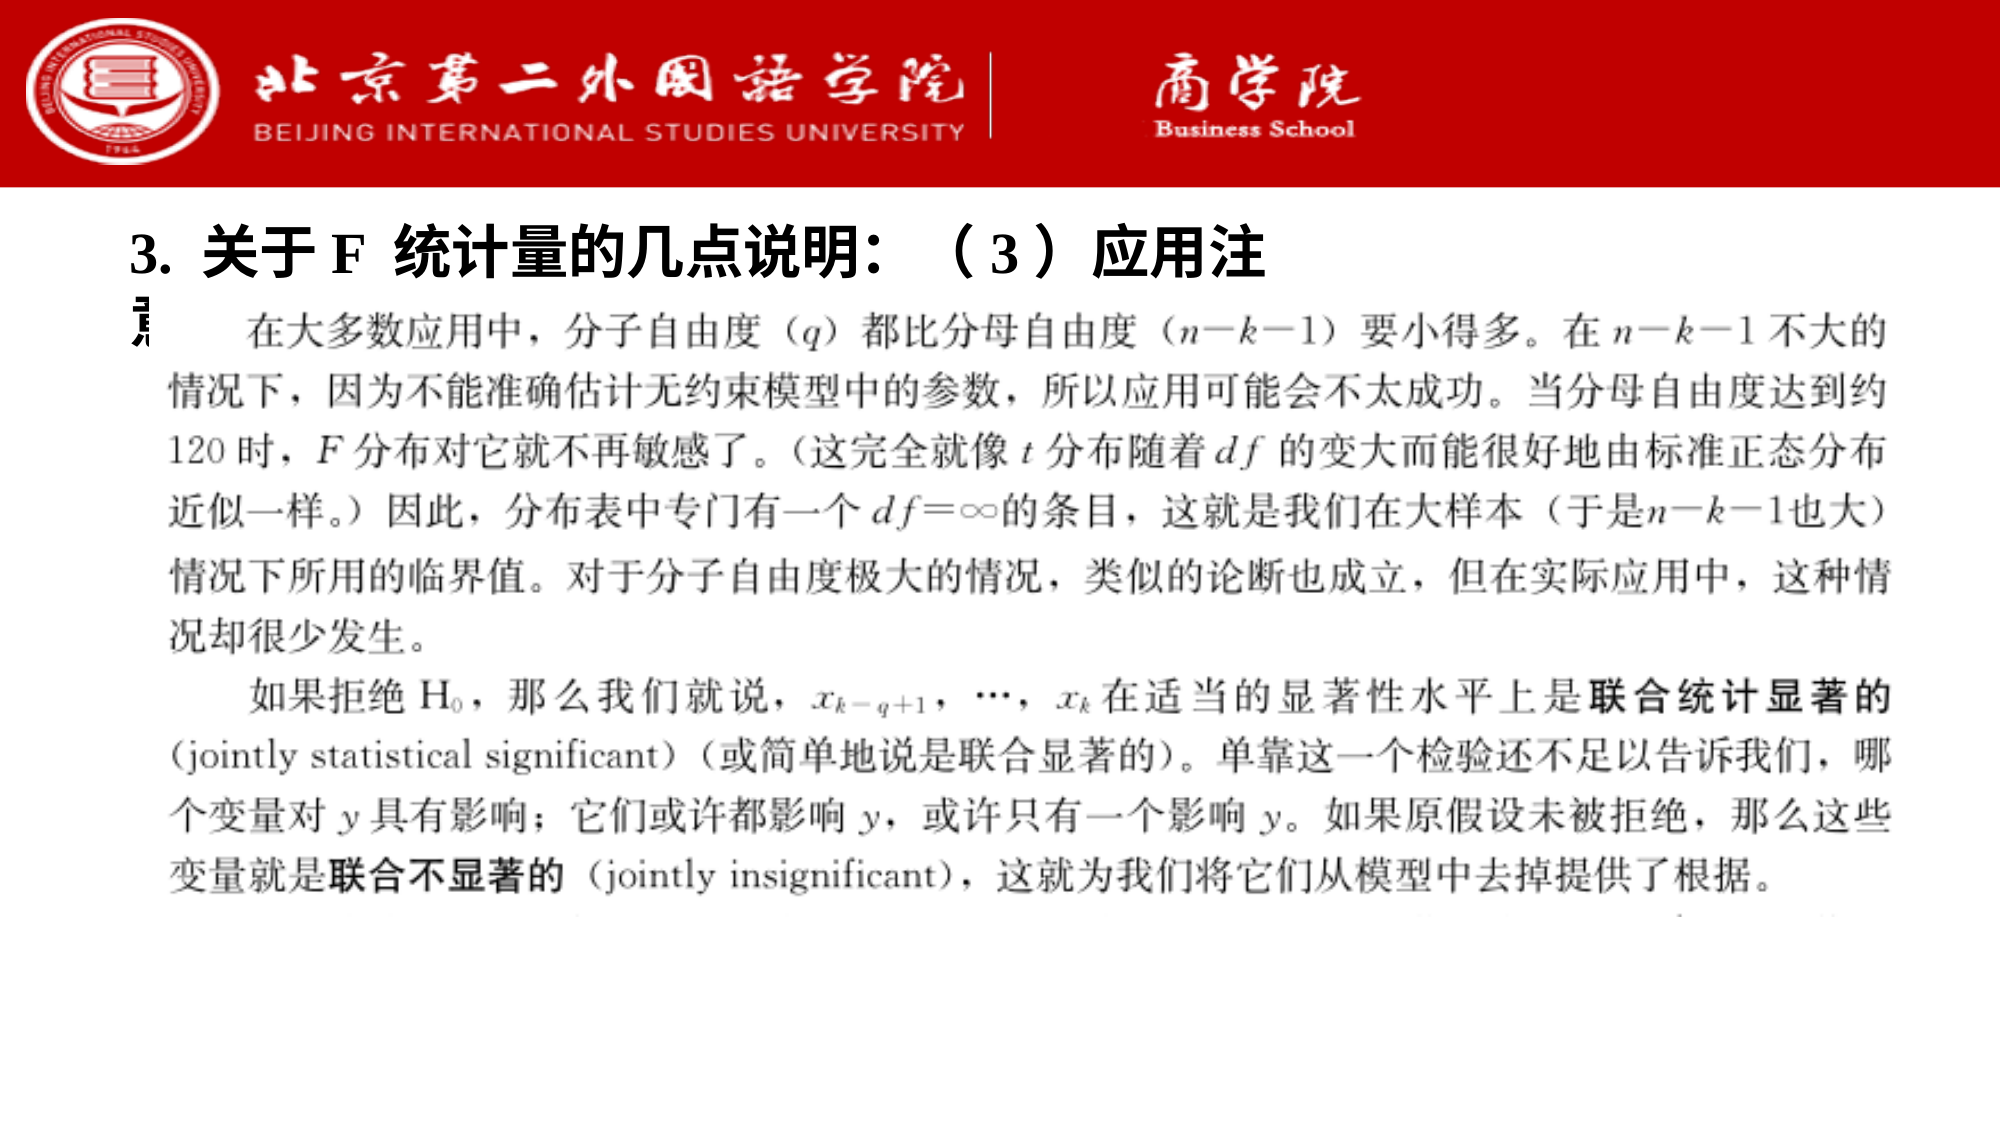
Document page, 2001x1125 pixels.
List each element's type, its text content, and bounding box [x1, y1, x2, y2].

picture [26, 18, 1693, 165]
picture [146, 290, 1910, 917]
list 3. 关于F 统计量的几点说明：（3）应用注意 [114, 208, 1330, 291]
